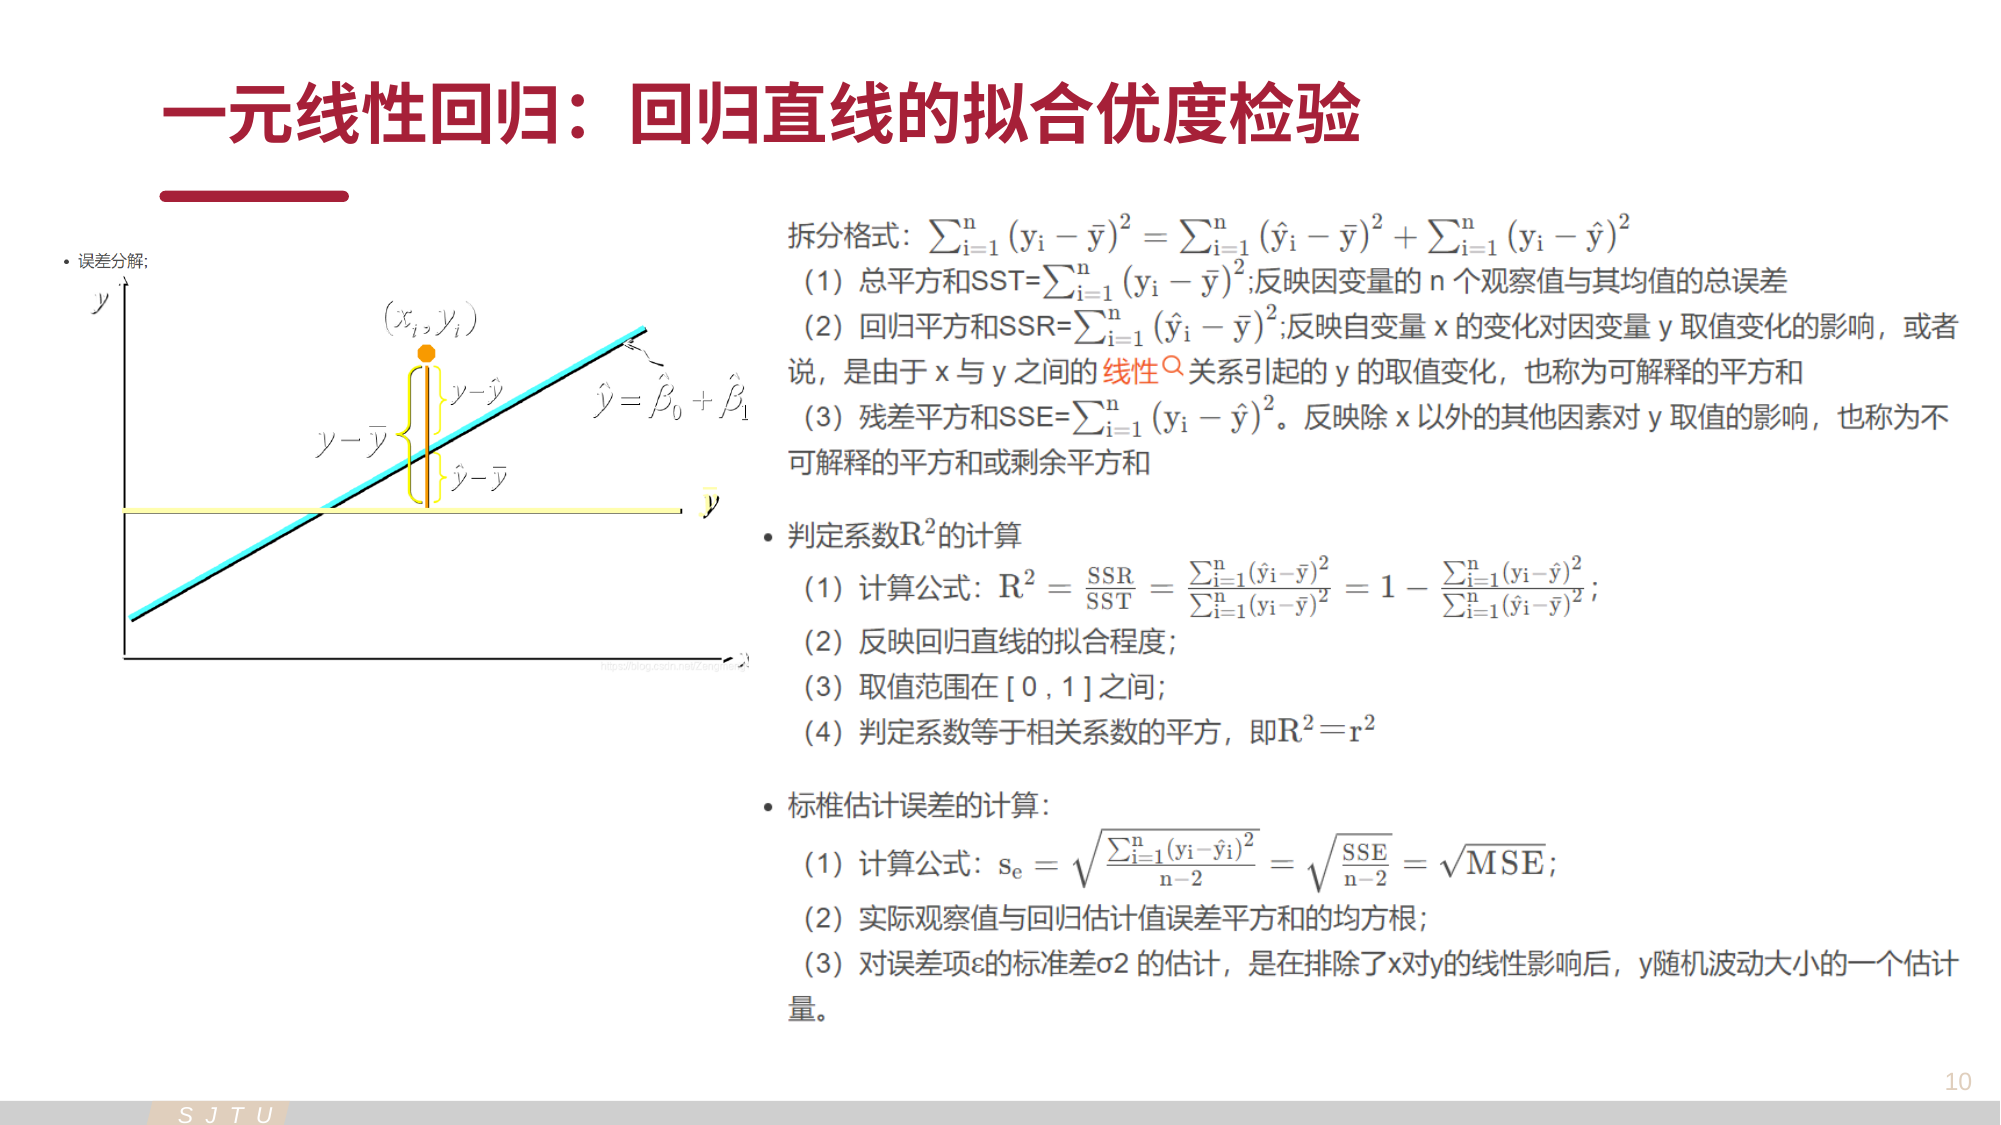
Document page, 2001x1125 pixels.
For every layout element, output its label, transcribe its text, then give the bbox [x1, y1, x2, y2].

list 一元线性回归：回归直线的拟合优度检验 [146, 62, 1750, 161]
picture [49, 202, 2000, 1031]
slide_number 10 [1817, 1052, 1988, 1109]
